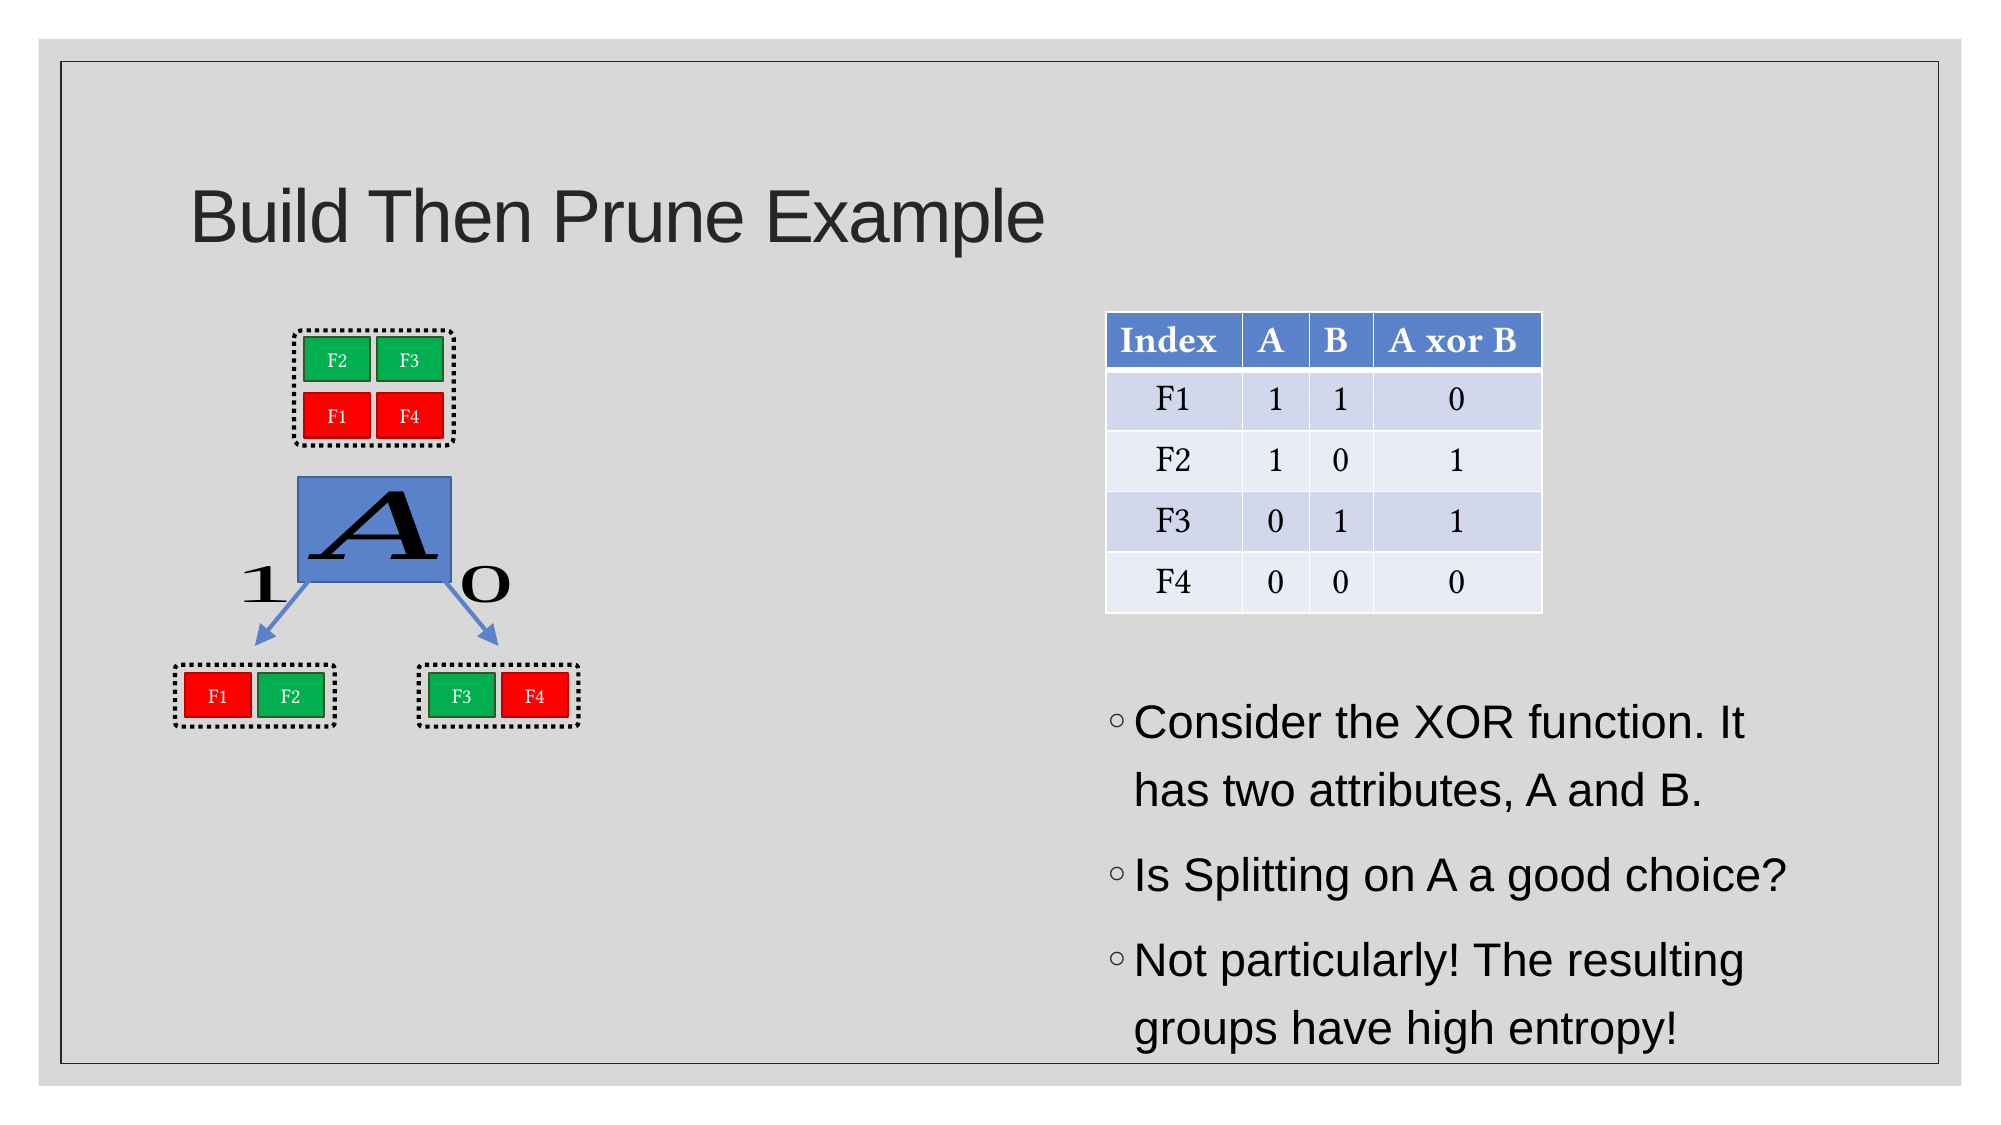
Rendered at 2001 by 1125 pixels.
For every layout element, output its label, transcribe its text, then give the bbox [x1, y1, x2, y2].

table_cell F1 [1107, 373, 1242, 430]
table_cell F4 [1107, 553, 1242, 612]
table_header B [1310, 313, 1373, 367]
table_cell 1 [1243, 373, 1309, 430]
table_cell 0 [1374, 373, 1541, 430]
title Build Then Prune Example [174, 105, 1825, 331]
table_cell 0 [1374, 553, 1541, 612]
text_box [430, 564, 499, 646]
text_box [173, 663, 336, 728]
list Consider the XOR function. It has two attributes, A and B. Is Splitting on A a good choice? Not particularly! The resulting groups have high entropy! [1088, 672, 1825, 1068]
table_cell 1 [1374, 492, 1541, 551]
table_cell F3 [1107, 492, 1242, 551]
text_box [292, 329, 455, 447]
text_box F4 [376, 392, 444, 439]
table_cell 0 [1310, 432, 1373, 491]
text_box [417, 663, 580, 728]
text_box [254, 564, 323, 646]
table_cell 1 [1374, 432, 1541, 491]
table_cell 1 [1310, 492, 1373, 551]
table_cell 0 [1243, 553, 1309, 612]
table_header Index [1107, 313, 1242, 367]
table_cell 0 [1243, 492, 1309, 551]
table_cell 1 [1243, 432, 1309, 491]
table_cell 0 [1310, 553, 1373, 612]
table_cell F2 [1107, 432, 1242, 491]
table_header A xor B [1374, 313, 1541, 367]
table_cell 1 [1310, 373, 1373, 430]
table_header A [1243, 313, 1309, 367]
